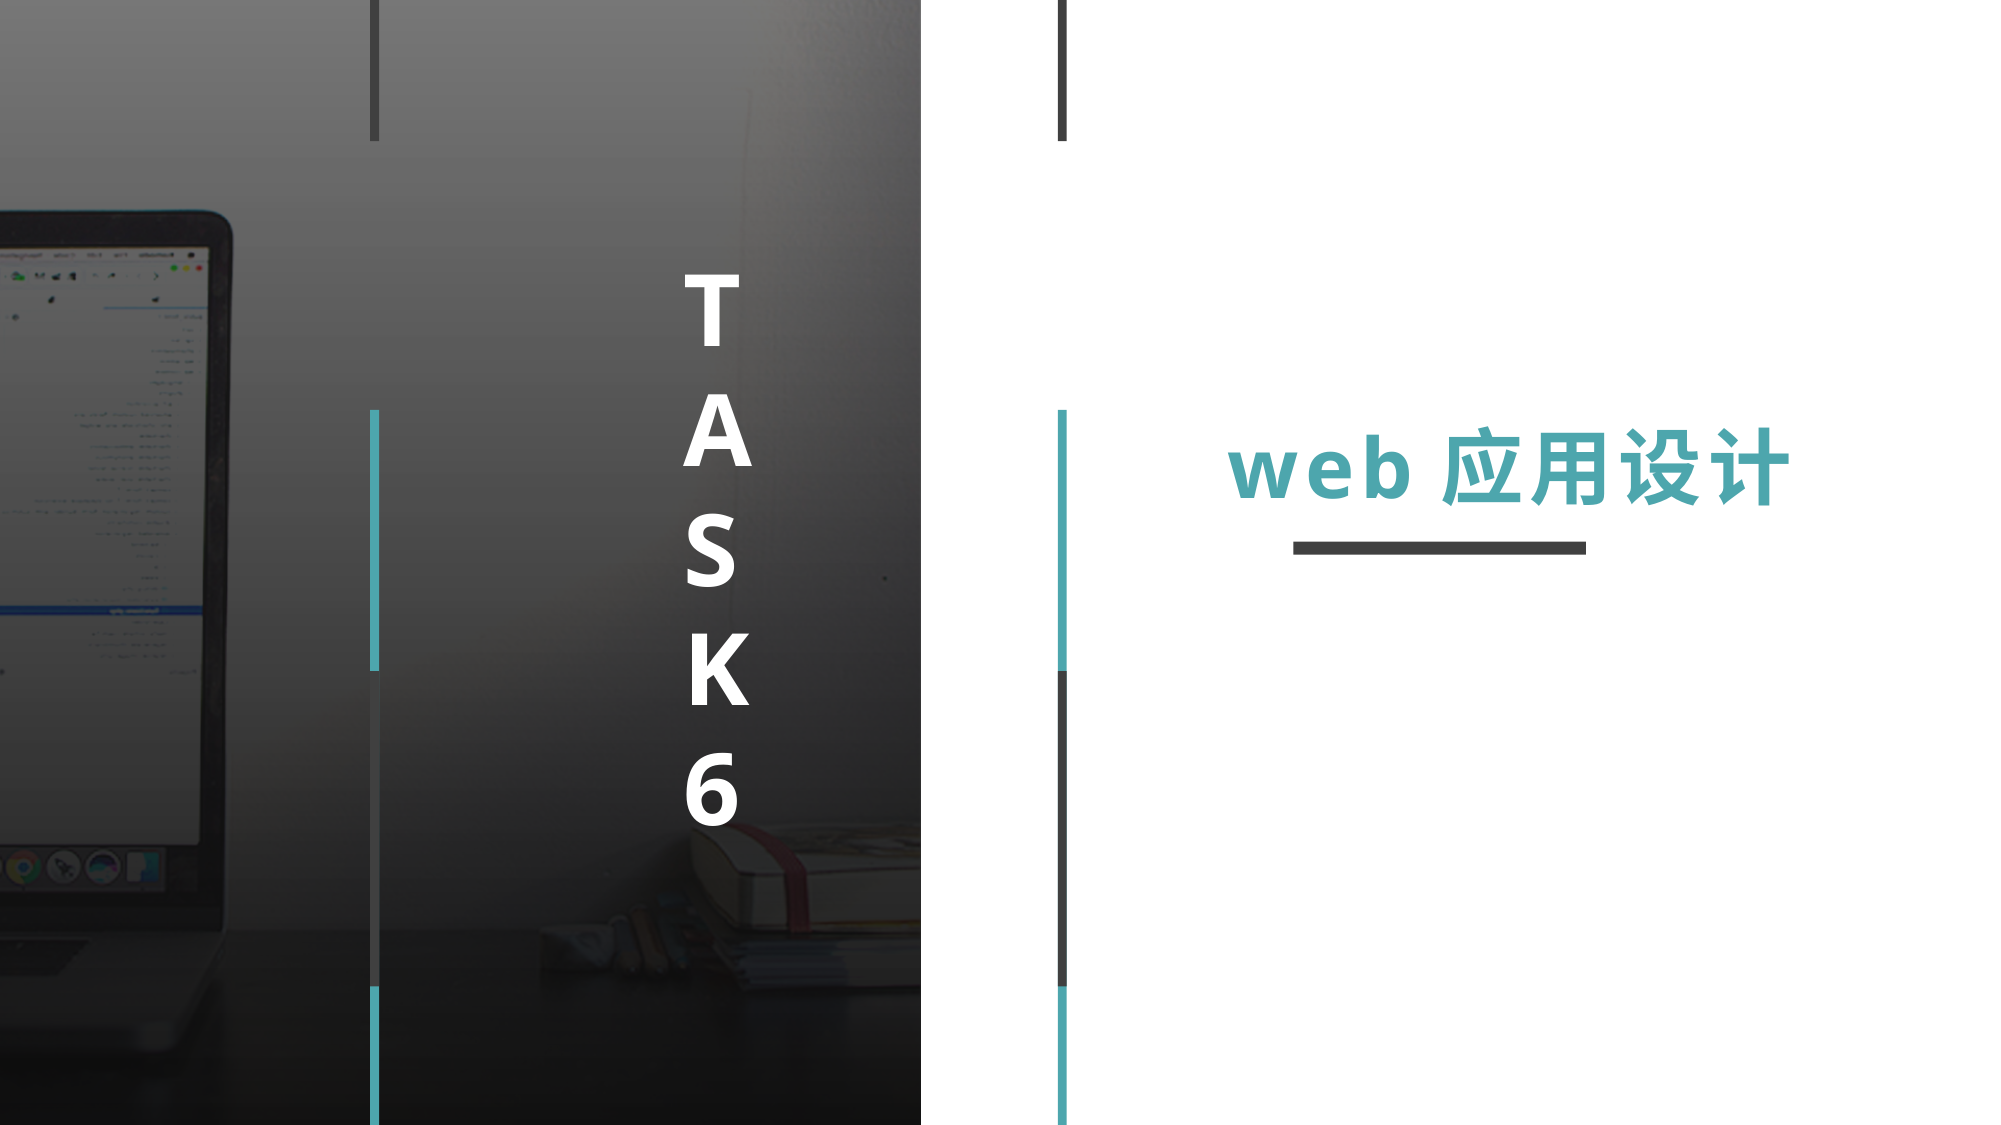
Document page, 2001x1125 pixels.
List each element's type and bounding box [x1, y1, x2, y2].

picture [1067, 0, 2000, 1125]
text_box [369, 0, 1067, 1125]
picture [0, 0, 369, 1125]
